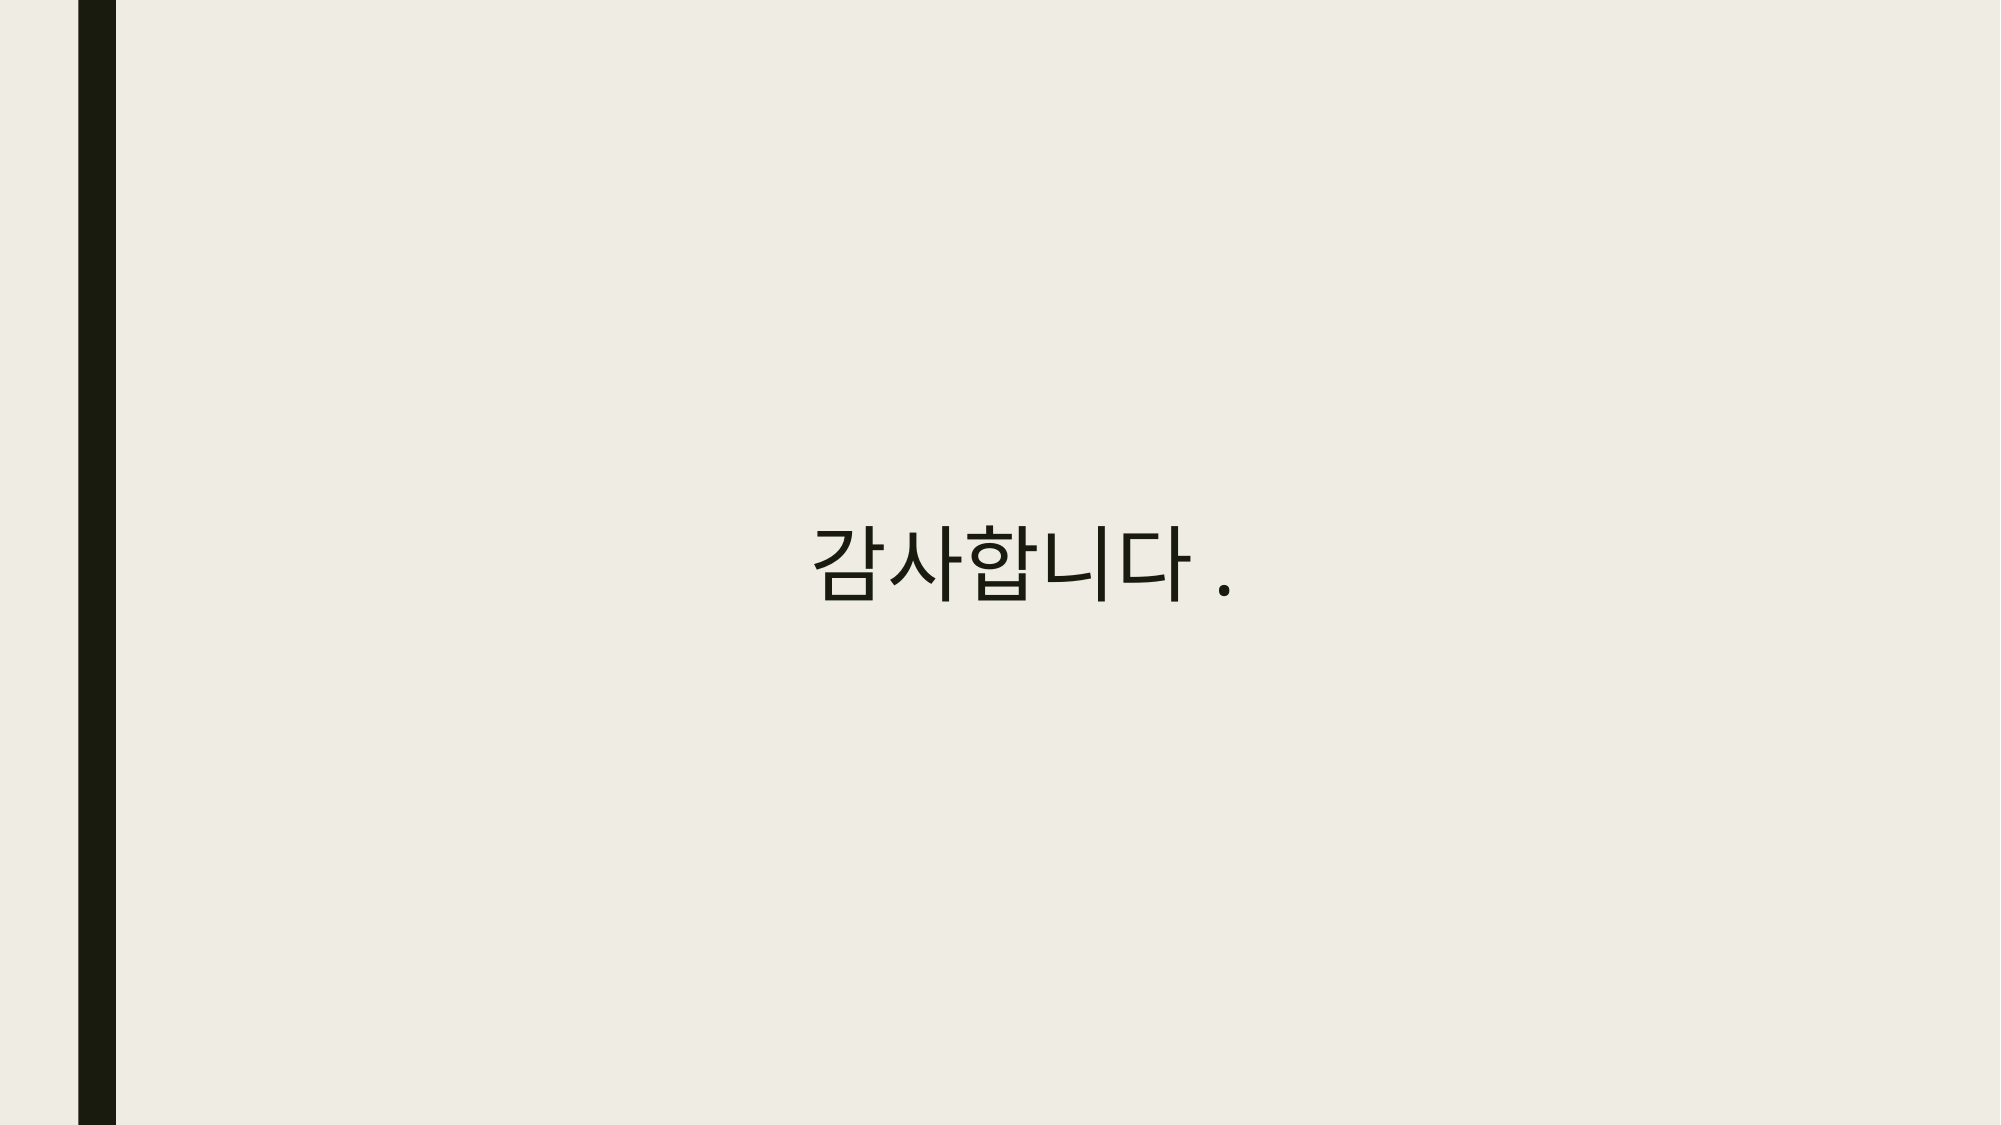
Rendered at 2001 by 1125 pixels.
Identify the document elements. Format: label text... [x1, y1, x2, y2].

list 감사합니다. [213, 221, 1833, 940]
